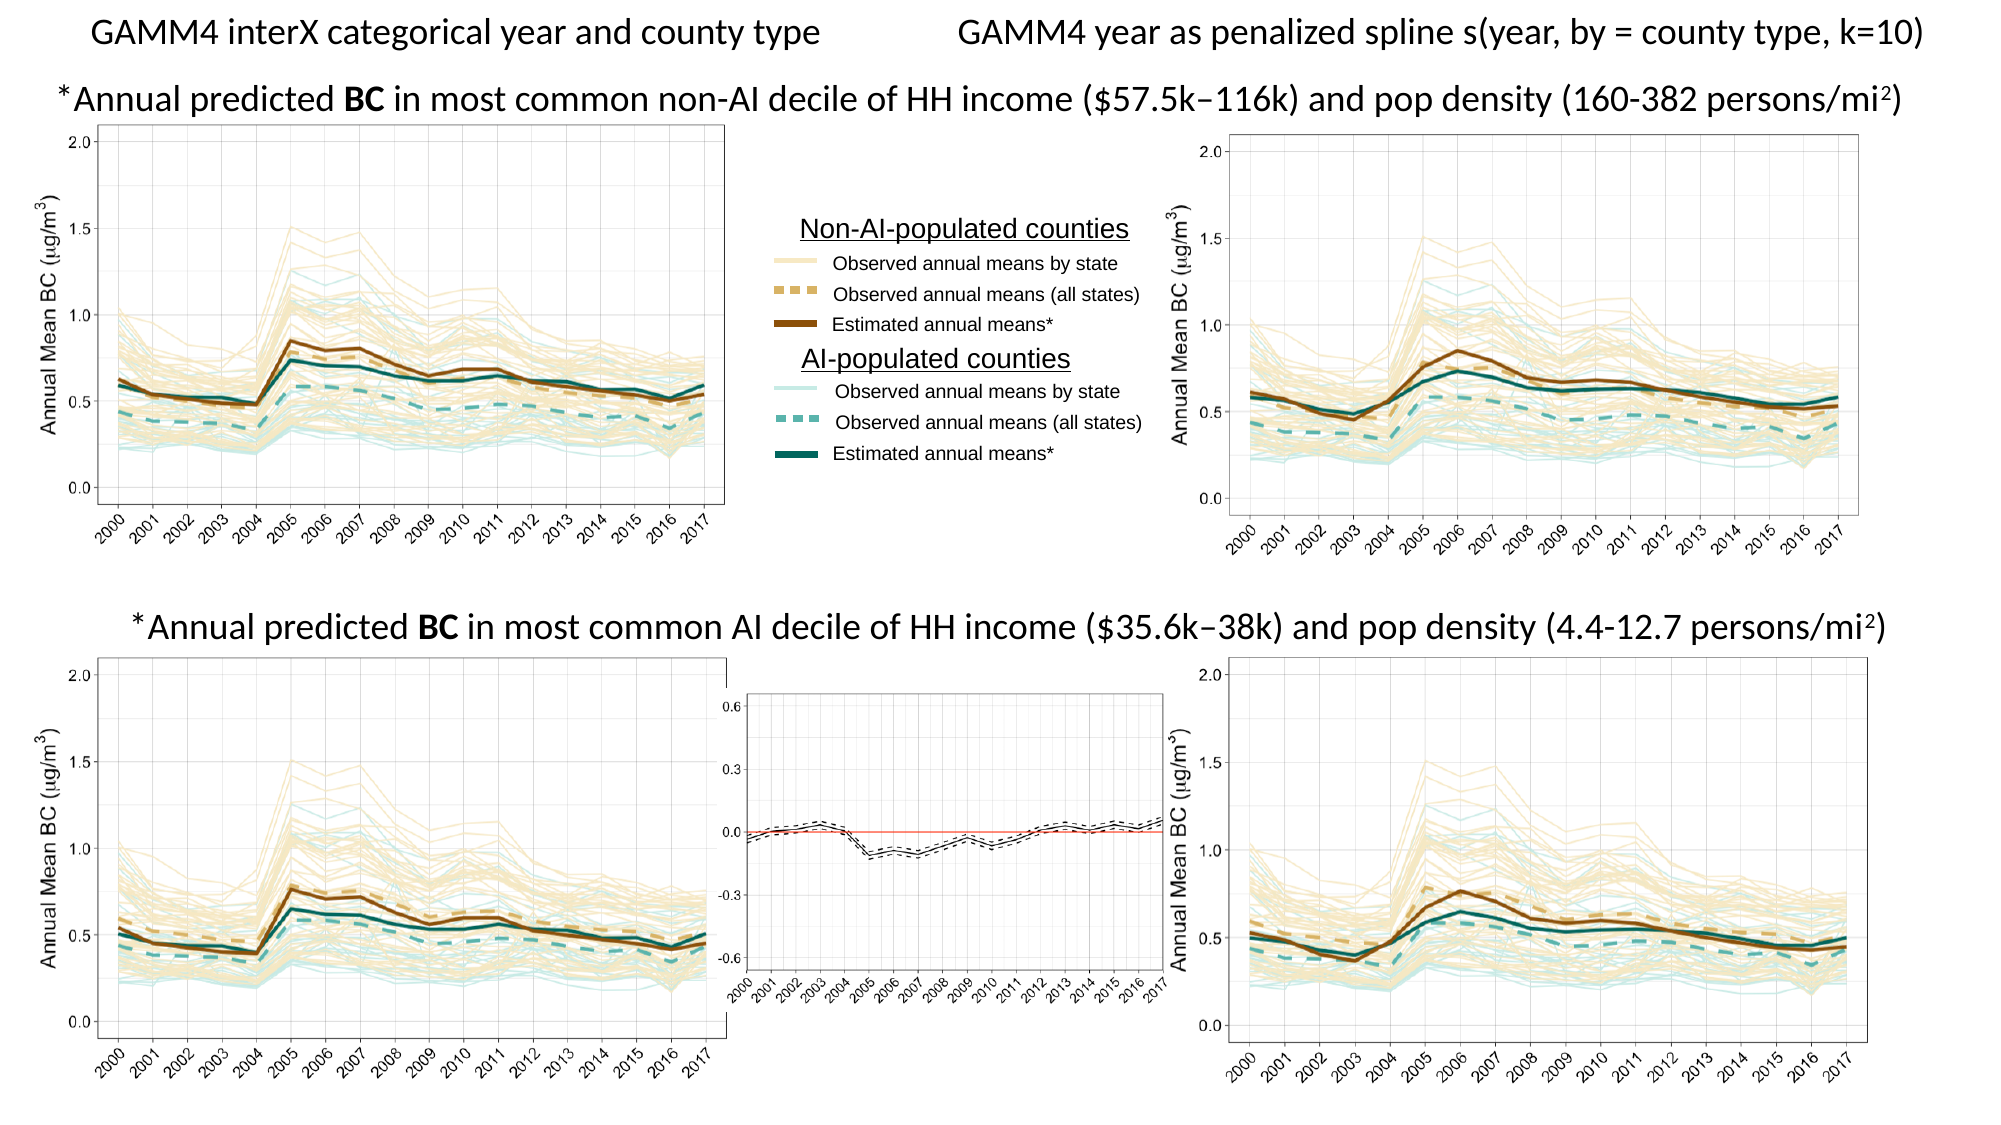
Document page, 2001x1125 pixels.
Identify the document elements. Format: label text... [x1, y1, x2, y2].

picture [30, 120, 730, 548]
picture [29, 653, 1874, 1091]
picture [1161, 127, 1863, 563]
text_box *Annual predicted BC in most common non-AI decile of HH income ($57.5k–116k) and pop density (160-382 persons/mi2) [40, 66, 1918, 127]
text_box *Annual predicted BC in most common AI decile of HH income ($35.6k–38k) and pop density (4.4-12.7 persons/mi2) [113, 594, 1902, 655]
text_box GAMM4 interX categorical year and county type [75, 0, 837, 60]
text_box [773, 202, 1161, 473]
text_box GAMM4 year as penalized spline s(year, by = county type, k=10) [942, 0, 1941, 60]
